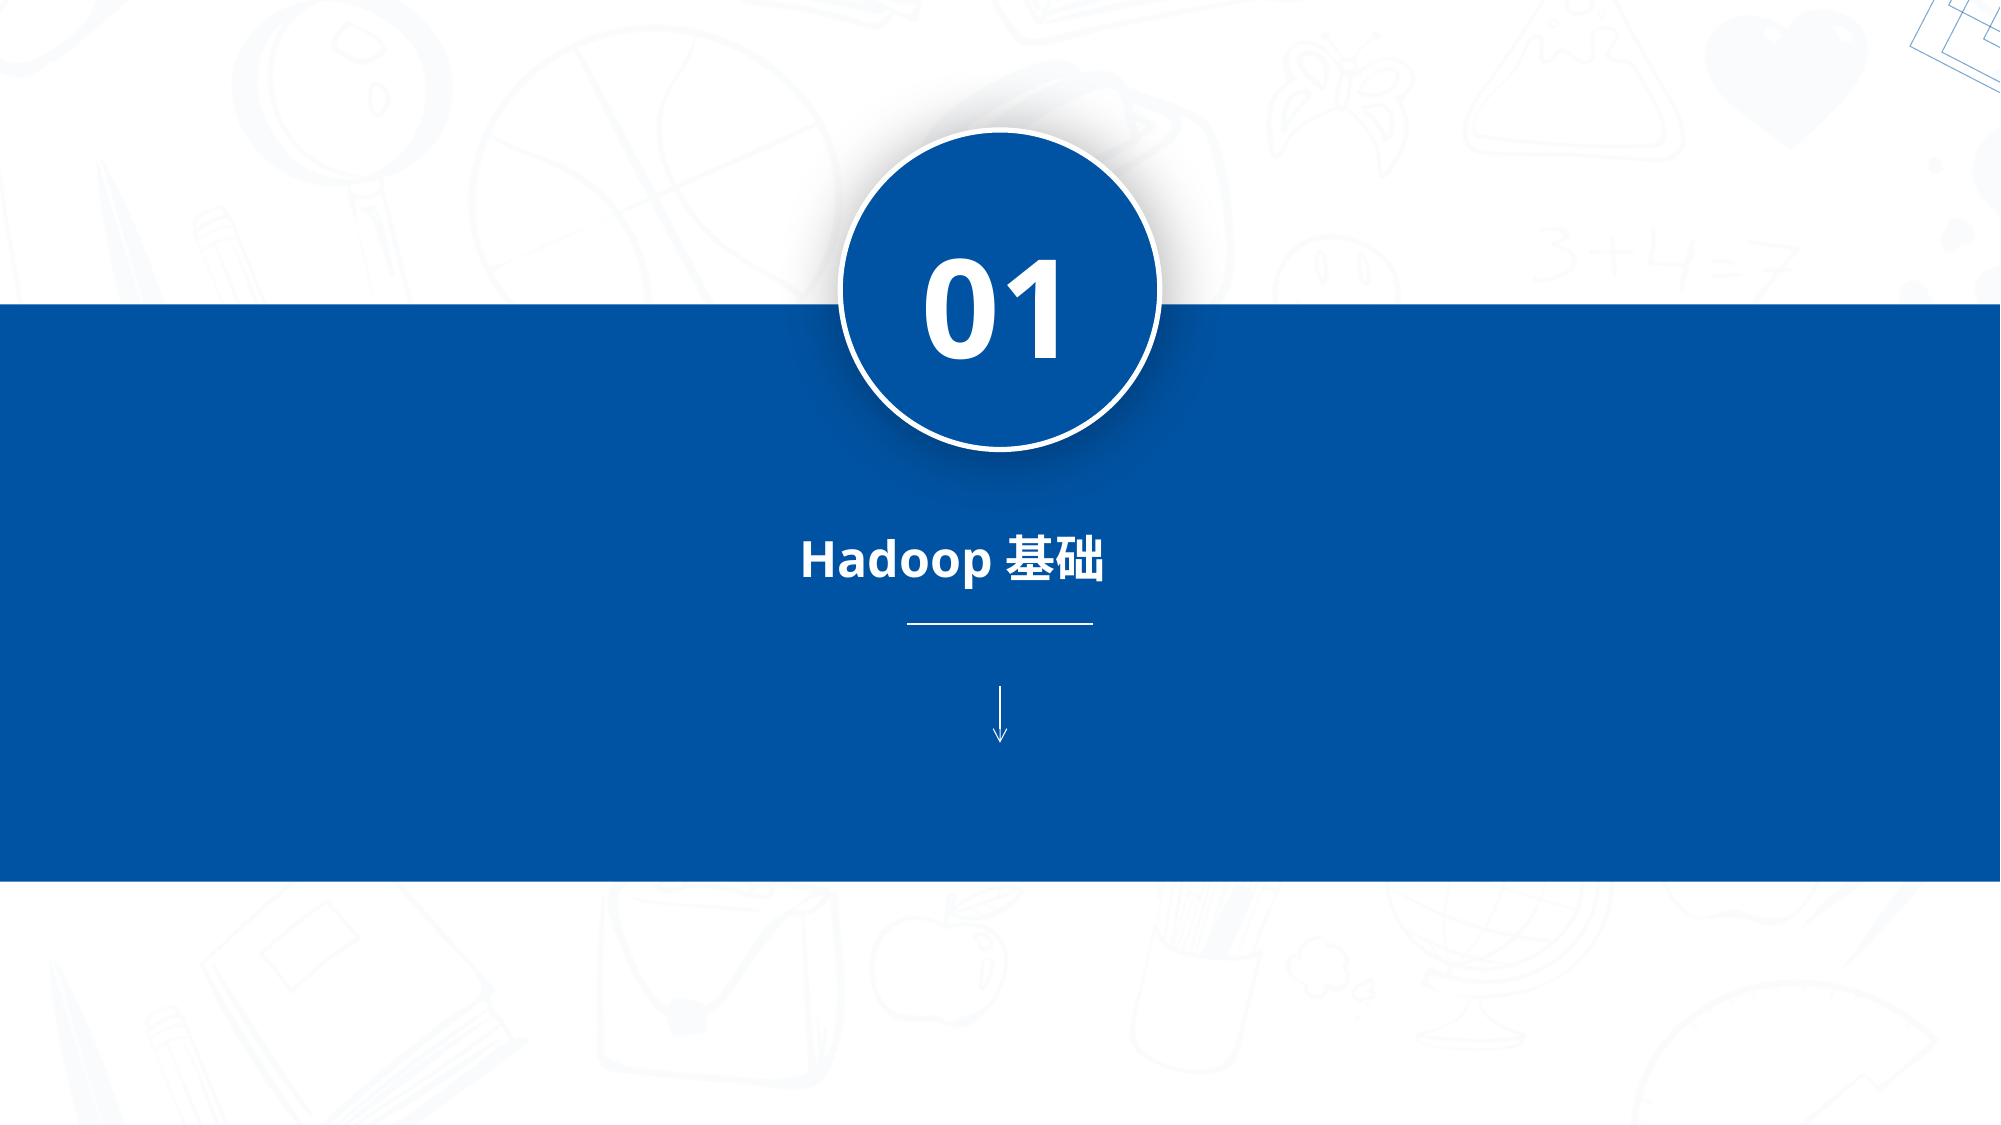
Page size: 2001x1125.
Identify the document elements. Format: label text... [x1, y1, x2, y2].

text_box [1937, 0, 2000, 95]
text_box [839, 128, 1161, 451]
text_box [0, 303, 2000, 883]
picture [0, 0, 2001, 1125]
text_box Hadoop基础 [784, 520, 1216, 595]
picture [1912, 0, 1937, 59]
text_box 01 [879, 213, 1121, 394]
